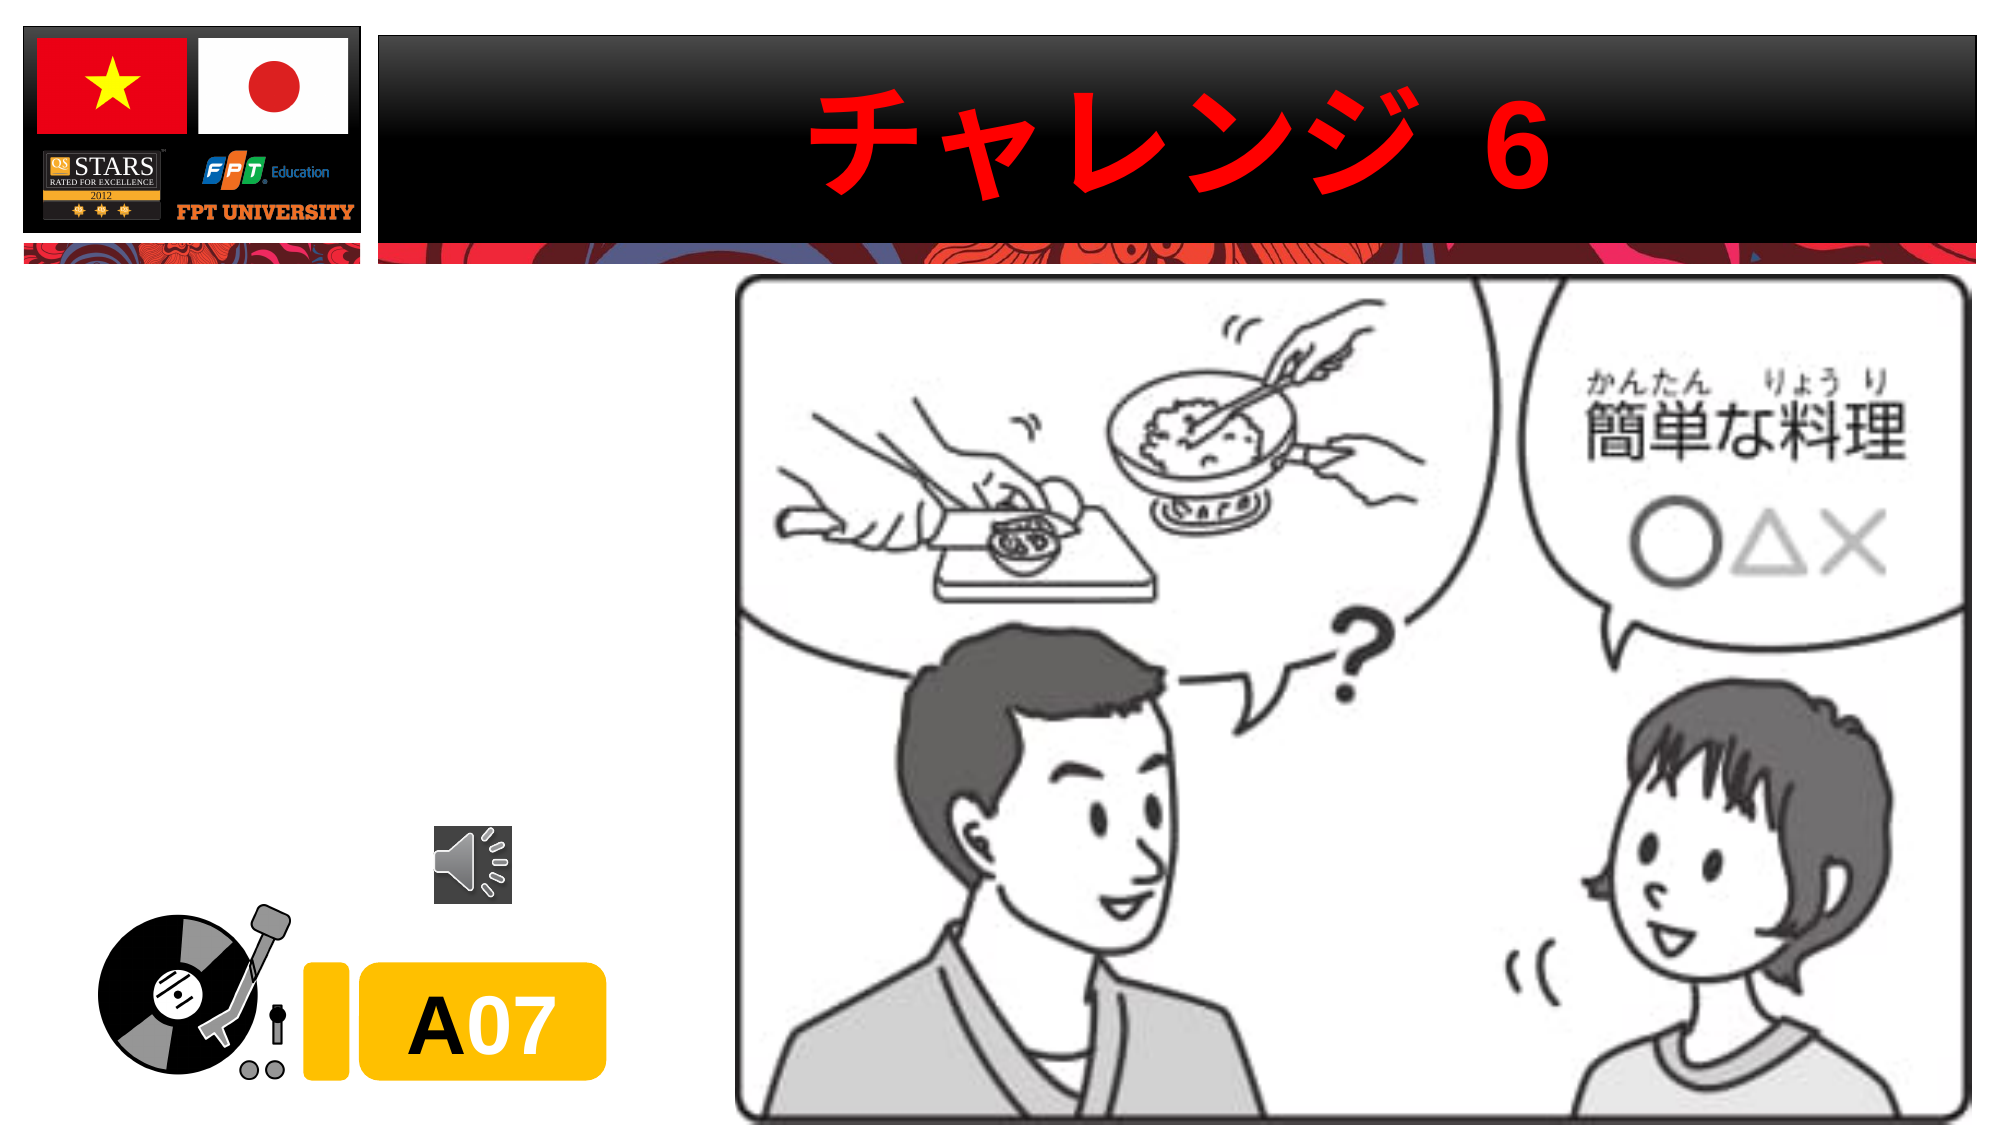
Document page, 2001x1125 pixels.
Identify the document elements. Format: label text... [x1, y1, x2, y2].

text_box [23, 26, 361, 233]
text_box A07 [358, 962, 607, 1081]
picture [735, 274, 1972, 1125]
text_box チャレンジ 6 [378, 35, 1977, 243]
picture [37, 38, 187, 134]
picture [378, 243, 1977, 264]
picture [36, 136, 361, 233]
picture [432, 824, 513, 905]
picture [198, 38, 349, 134]
text_box [303, 962, 350, 1081]
picture [98, 904, 291, 1080]
picture [23, 243, 361, 264]
